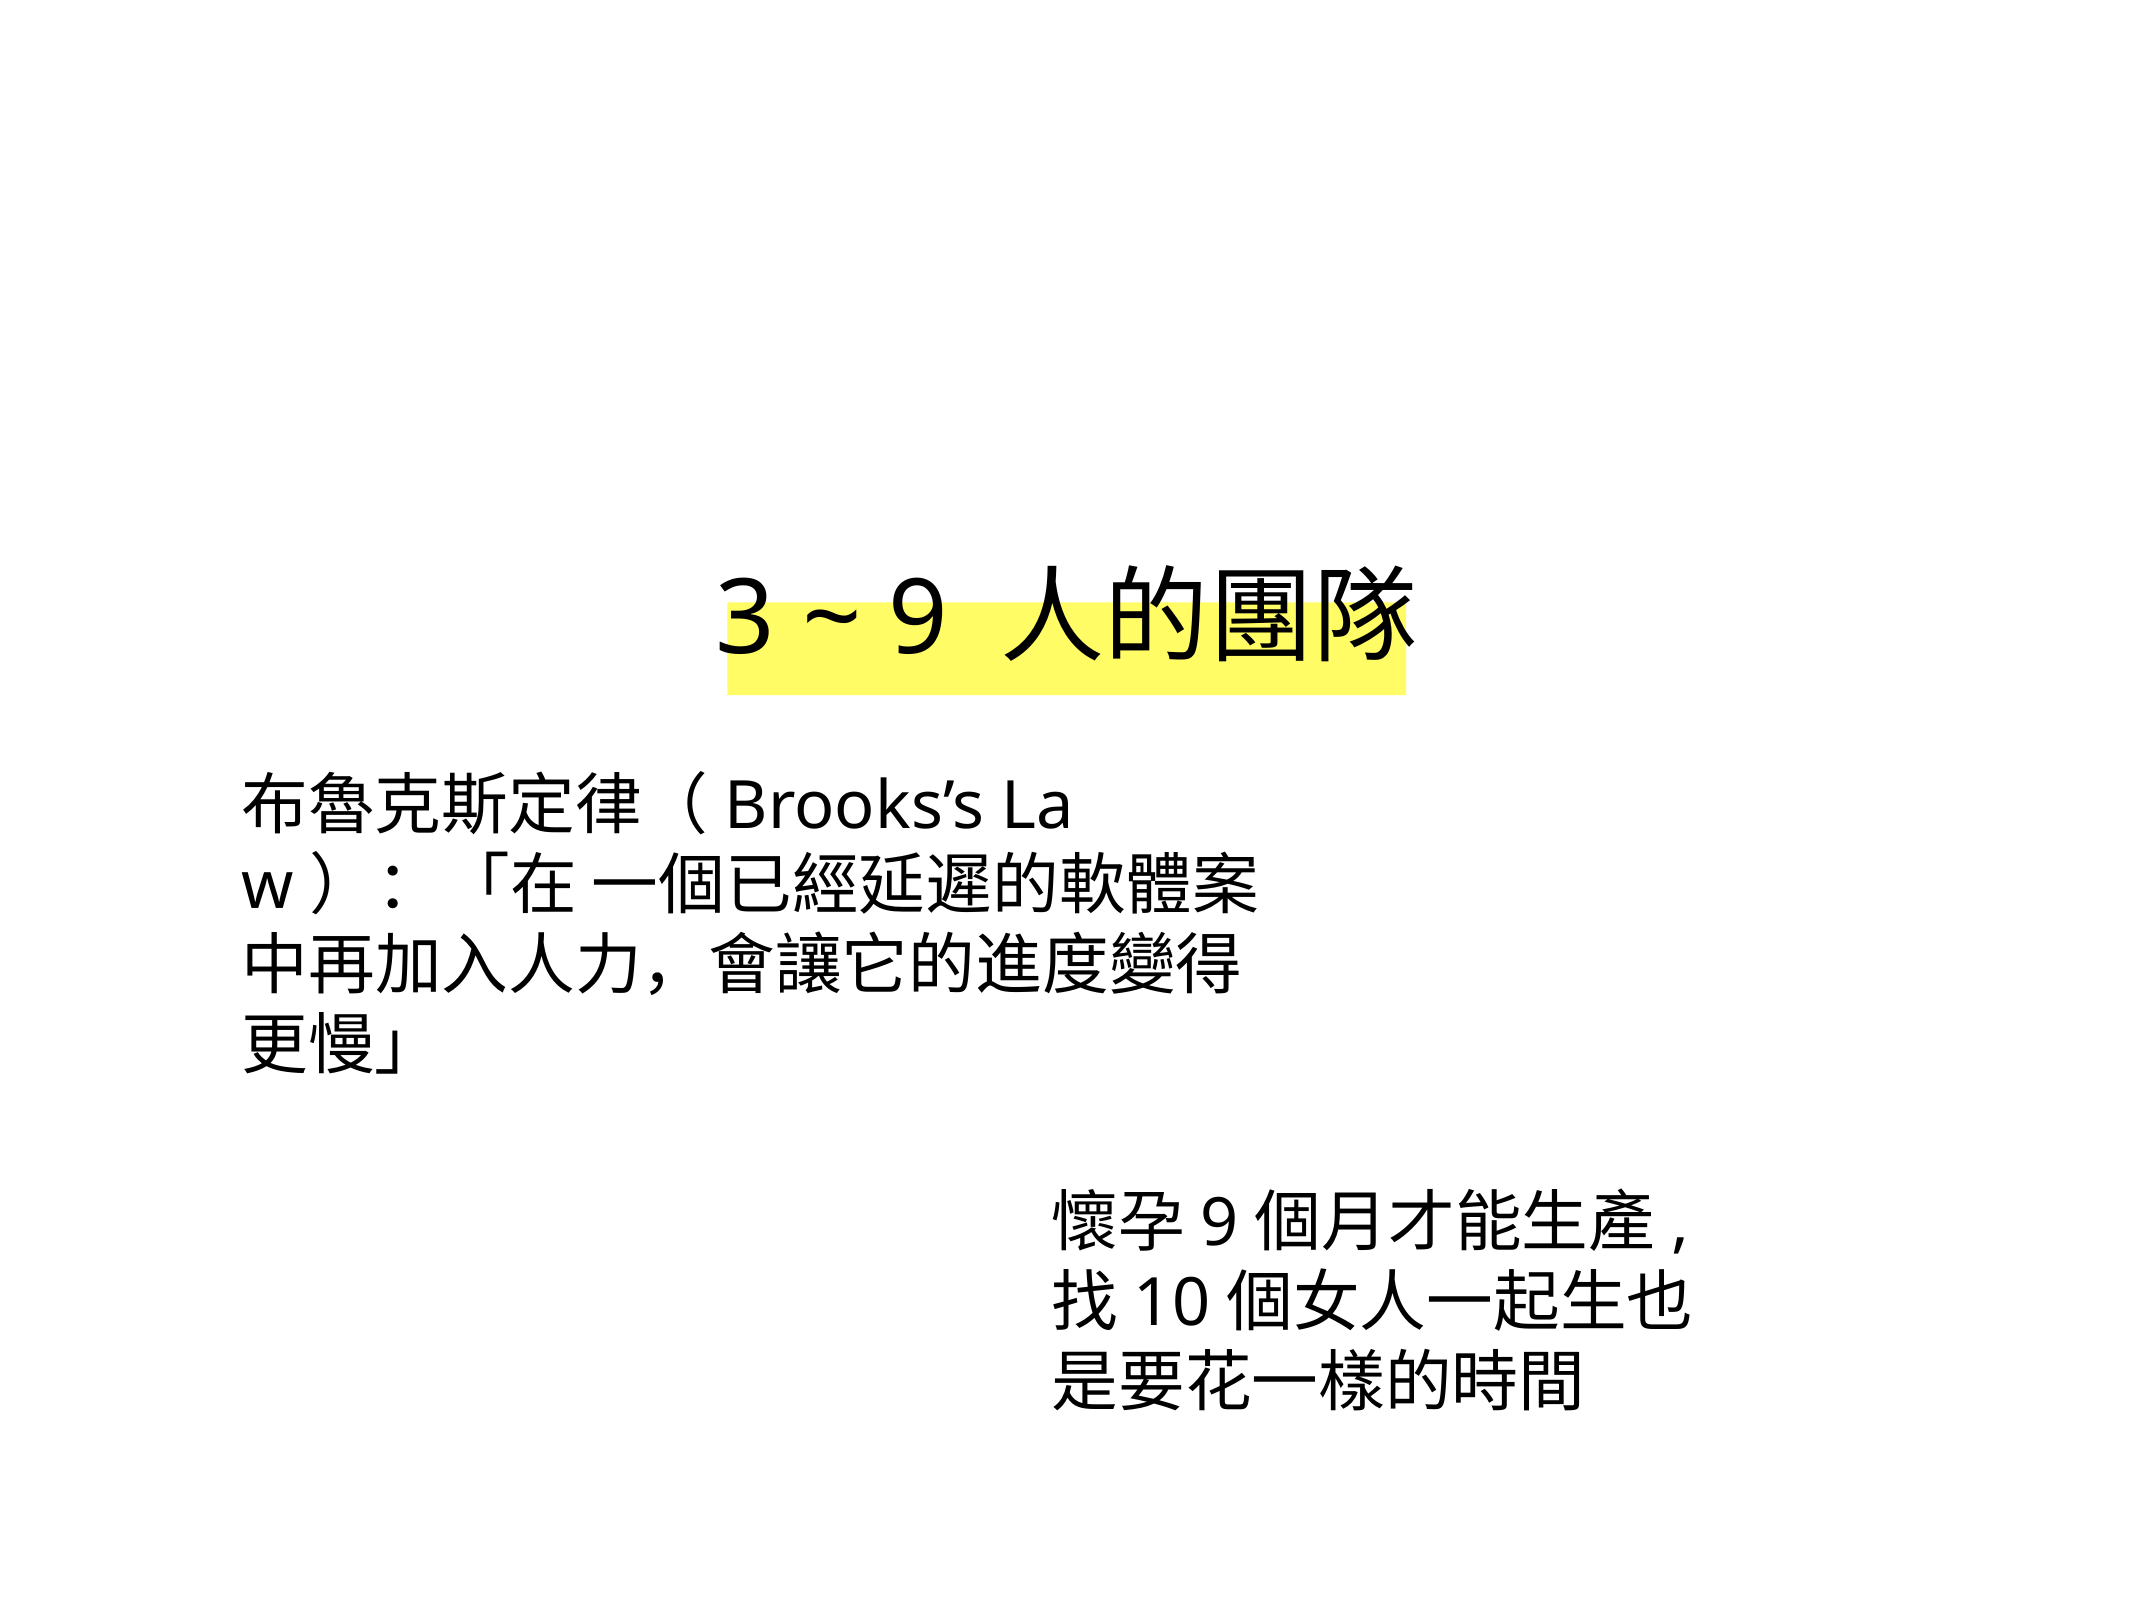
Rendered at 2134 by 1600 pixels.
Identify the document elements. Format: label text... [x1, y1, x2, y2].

text_box 懷孕9個月才能生產, 找10個女人一起生也是要花一樣的時間 [1043, 1170, 1722, 1428]
text_box 布魯克斯定律（Brooks’s Law）：「在 一個已經延遲的軟體案中再加入人力，會讓它的進度變得更慢」 [233, 753, 1284, 1090]
text_box [727, 685, 1407, 696]
text_box 3 ~ 9 人的團隊 [705, 538, 1429, 685]
